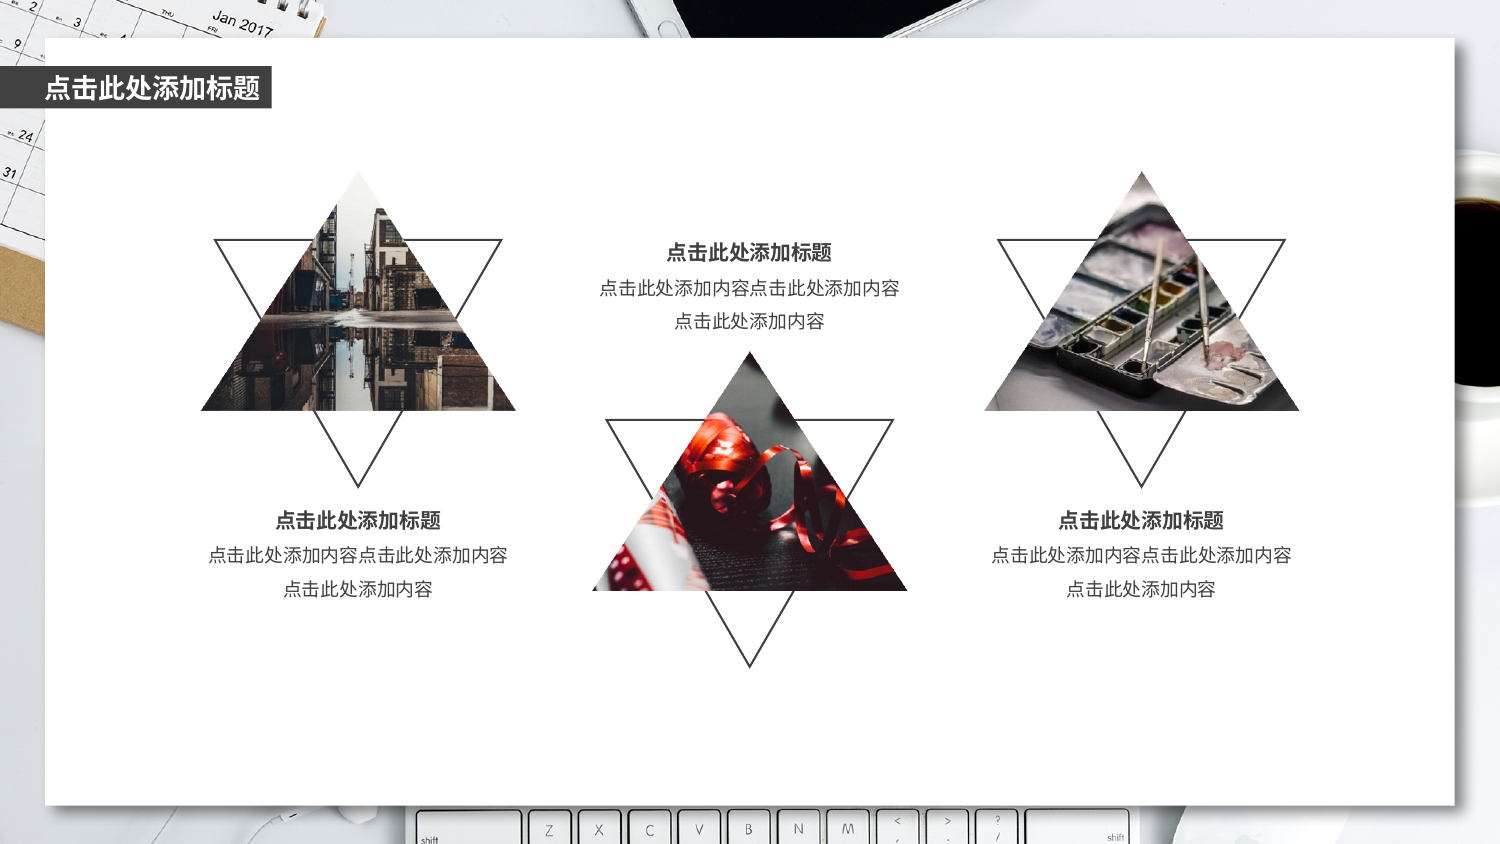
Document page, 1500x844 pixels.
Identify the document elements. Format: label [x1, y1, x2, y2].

text_box [591, 239, 908, 667]
picture [0, 0, 1500, 844]
text_box [983, 171, 1300, 601]
text_box [200, 170, 516, 601]
text_box [0, 66, 272, 109]
